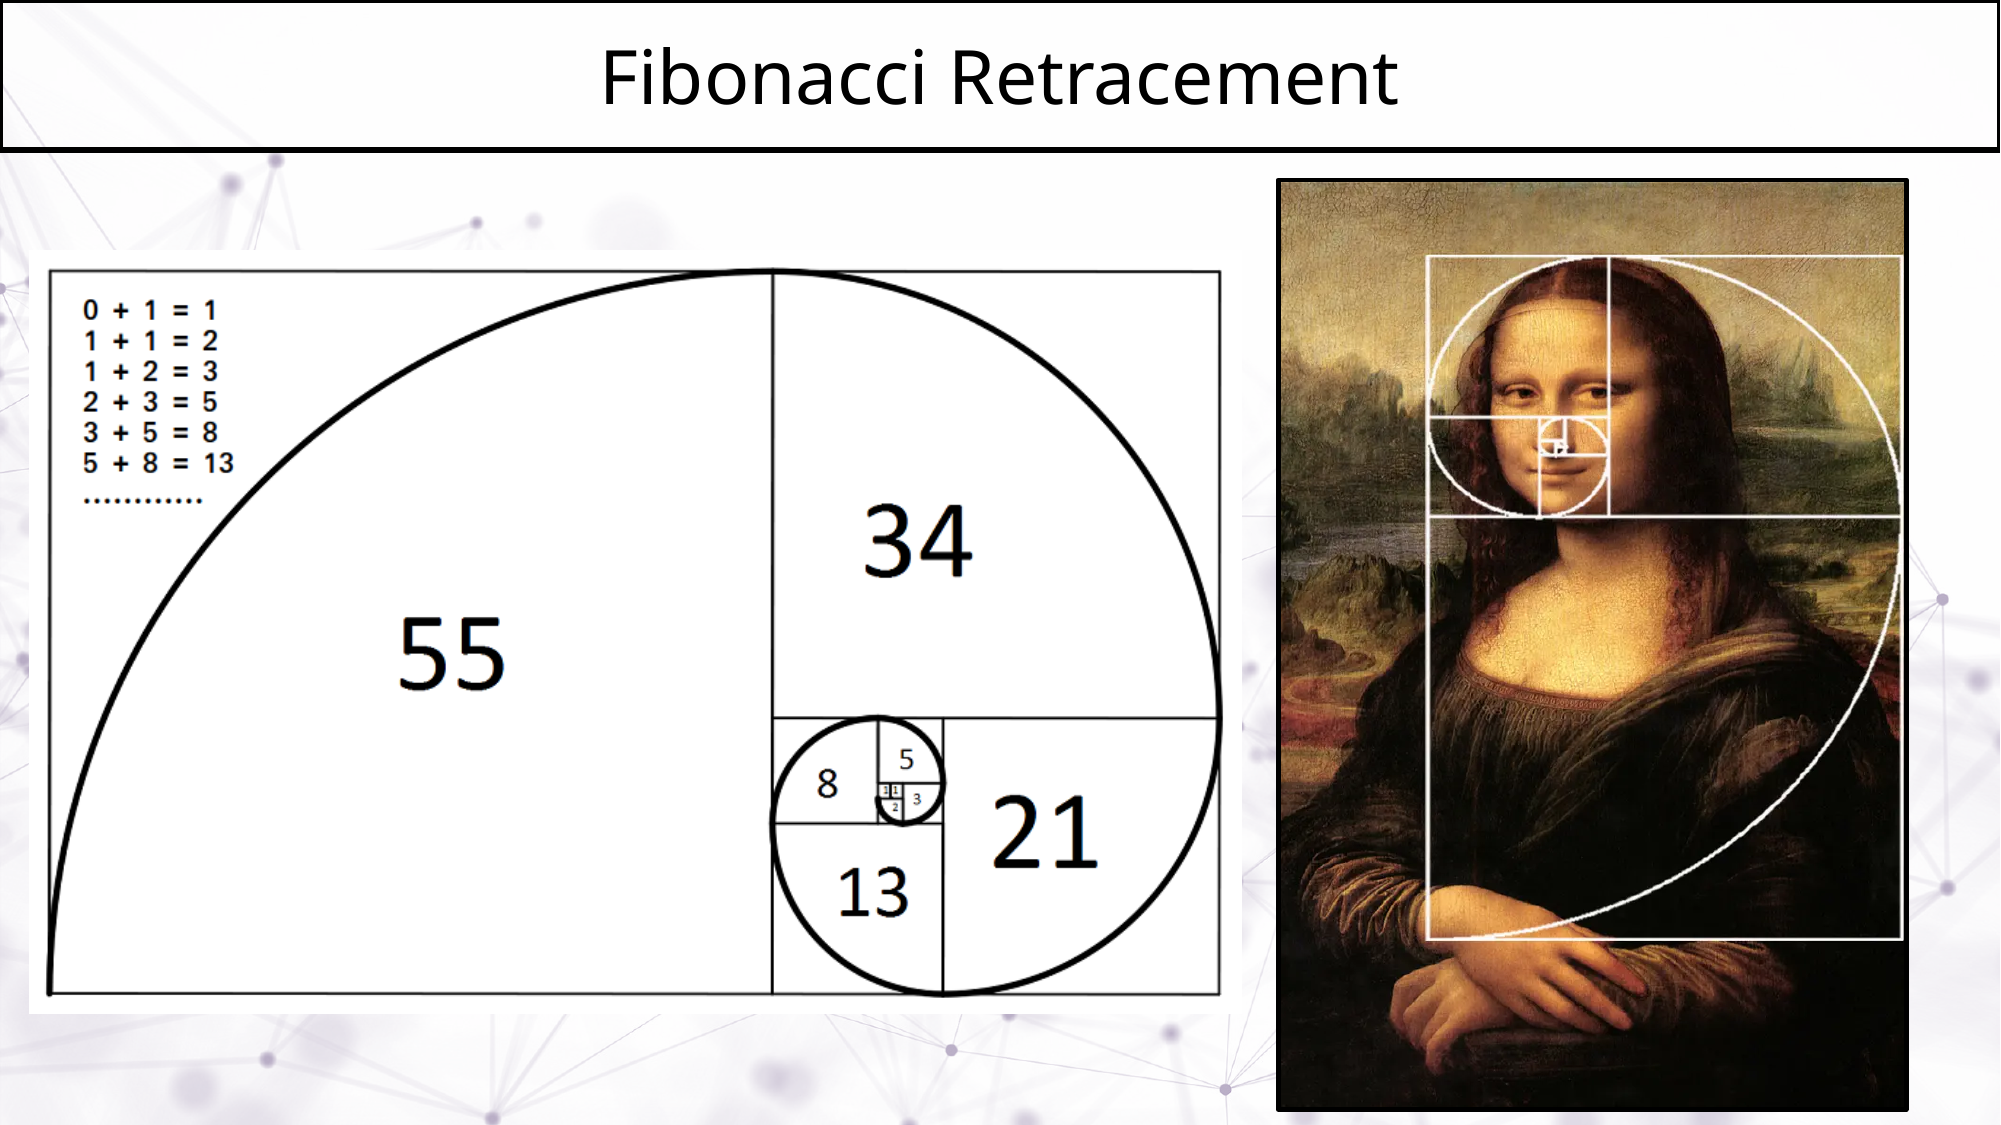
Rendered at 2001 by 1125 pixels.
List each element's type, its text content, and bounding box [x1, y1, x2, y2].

picture [29, 250, 1242, 1014]
picture [1280, 181, 1905, 1108]
title Fibonacci Retracement [0, 0, 2000, 150]
